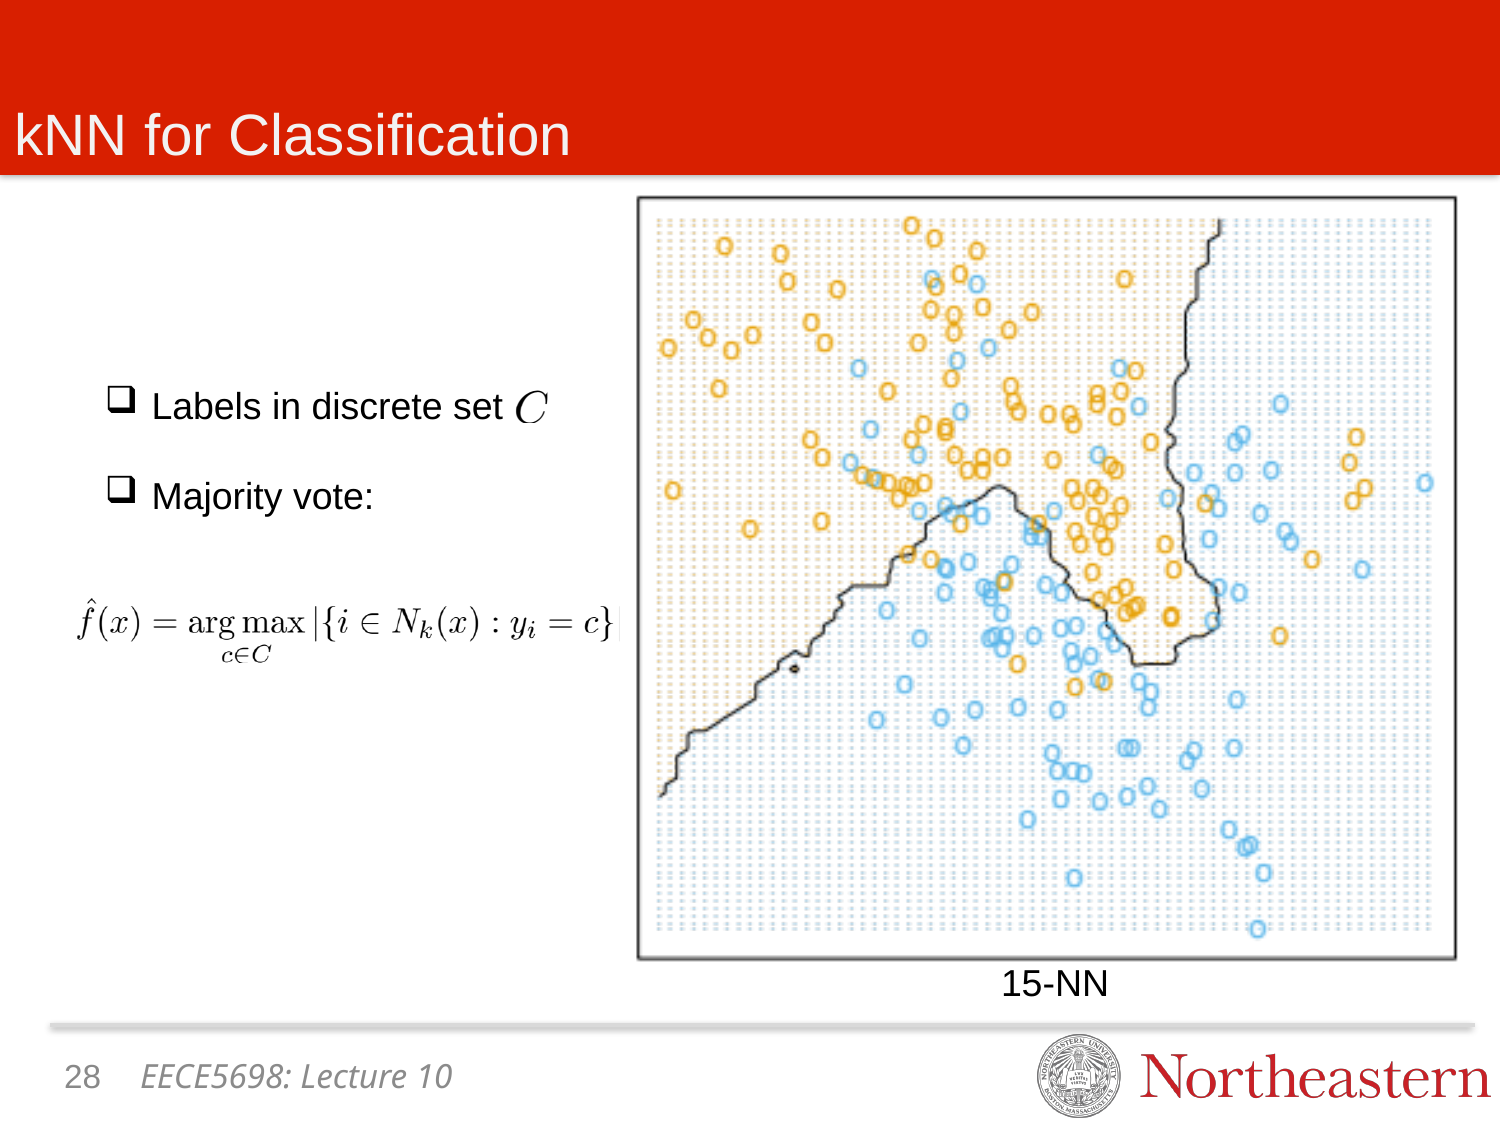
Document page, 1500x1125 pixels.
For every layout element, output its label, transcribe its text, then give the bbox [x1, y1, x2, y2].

slide_number 27 [41, 1045, 117, 1105]
text_box Labels in discrete set Majority vote: [89, 374, 519, 525]
footer EECE5698: Lecture 10 [125, 1045, 1029, 1105]
picture [77, 174, 1479, 977]
title kNN for Classification [0, 0, 1500, 175]
picture [515, 389, 548, 423]
picture [1037, 1034, 1491, 1118]
text_box 15-NN [986, 985, 1124, 1012]
